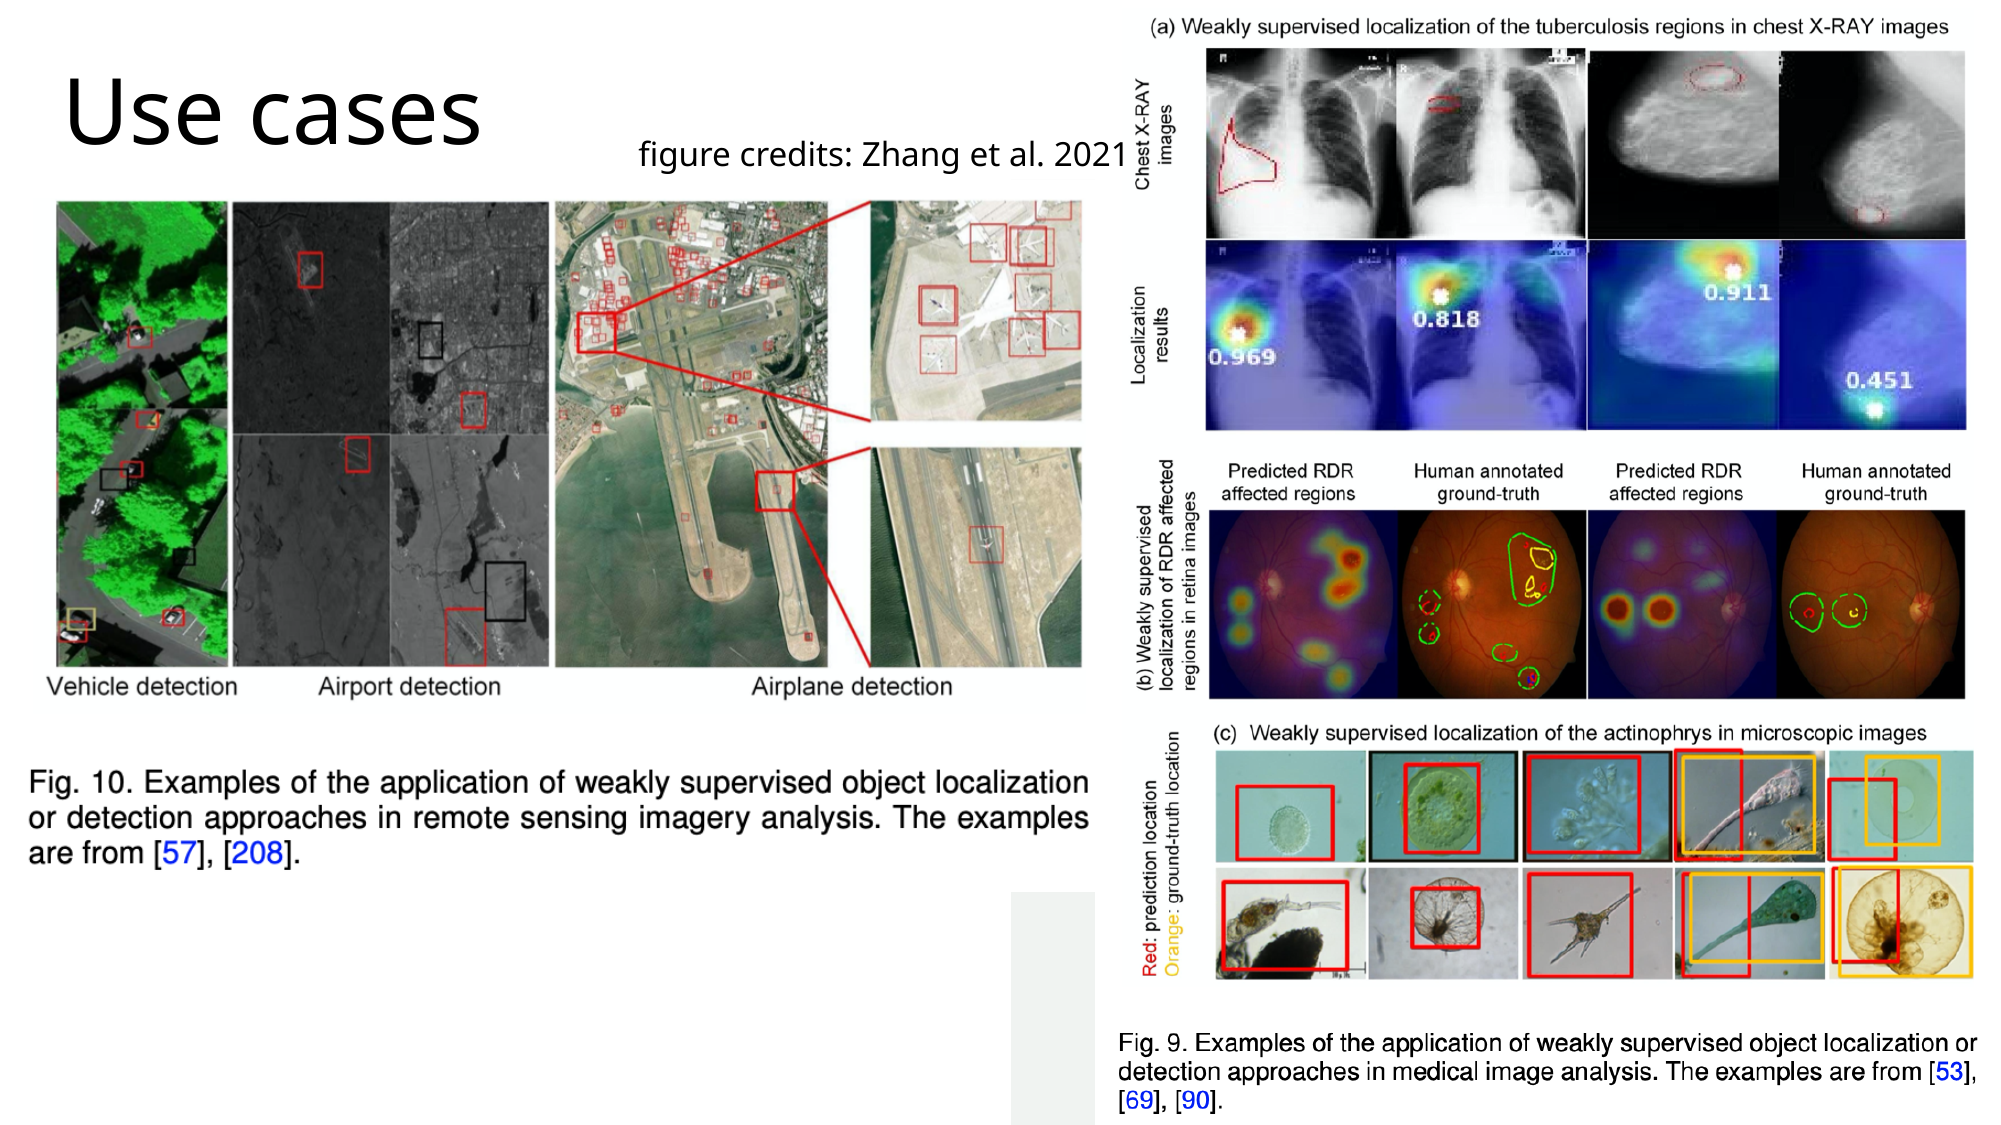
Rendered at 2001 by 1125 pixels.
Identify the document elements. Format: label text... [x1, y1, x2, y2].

title Use cases [47, 45, 1095, 180]
text_box figure credits: Zhang et al. 2021 [623, 126, 1095, 180]
picture [0, 0, 1998, 1125]
